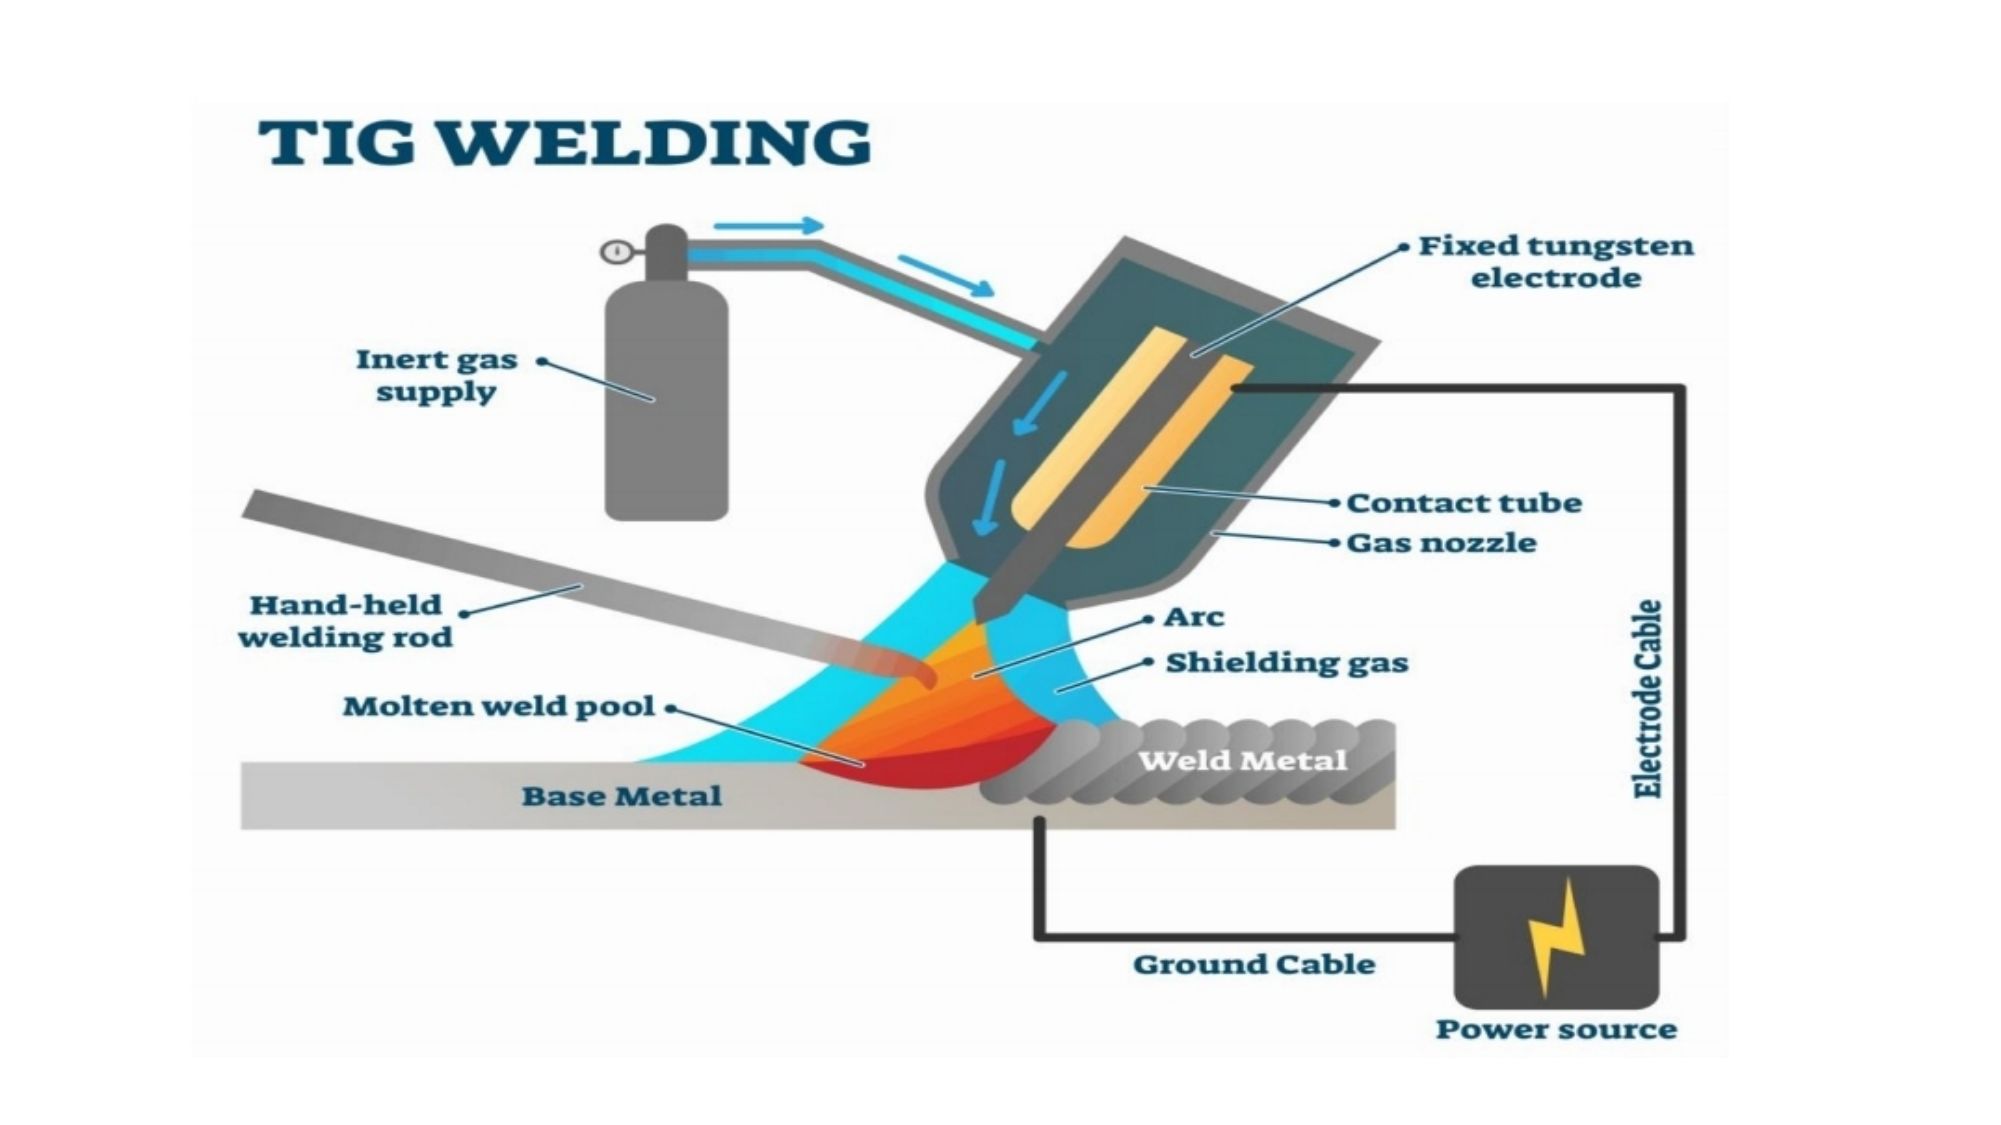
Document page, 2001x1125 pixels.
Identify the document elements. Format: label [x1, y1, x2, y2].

picture [153, 51, 1772, 1073]
